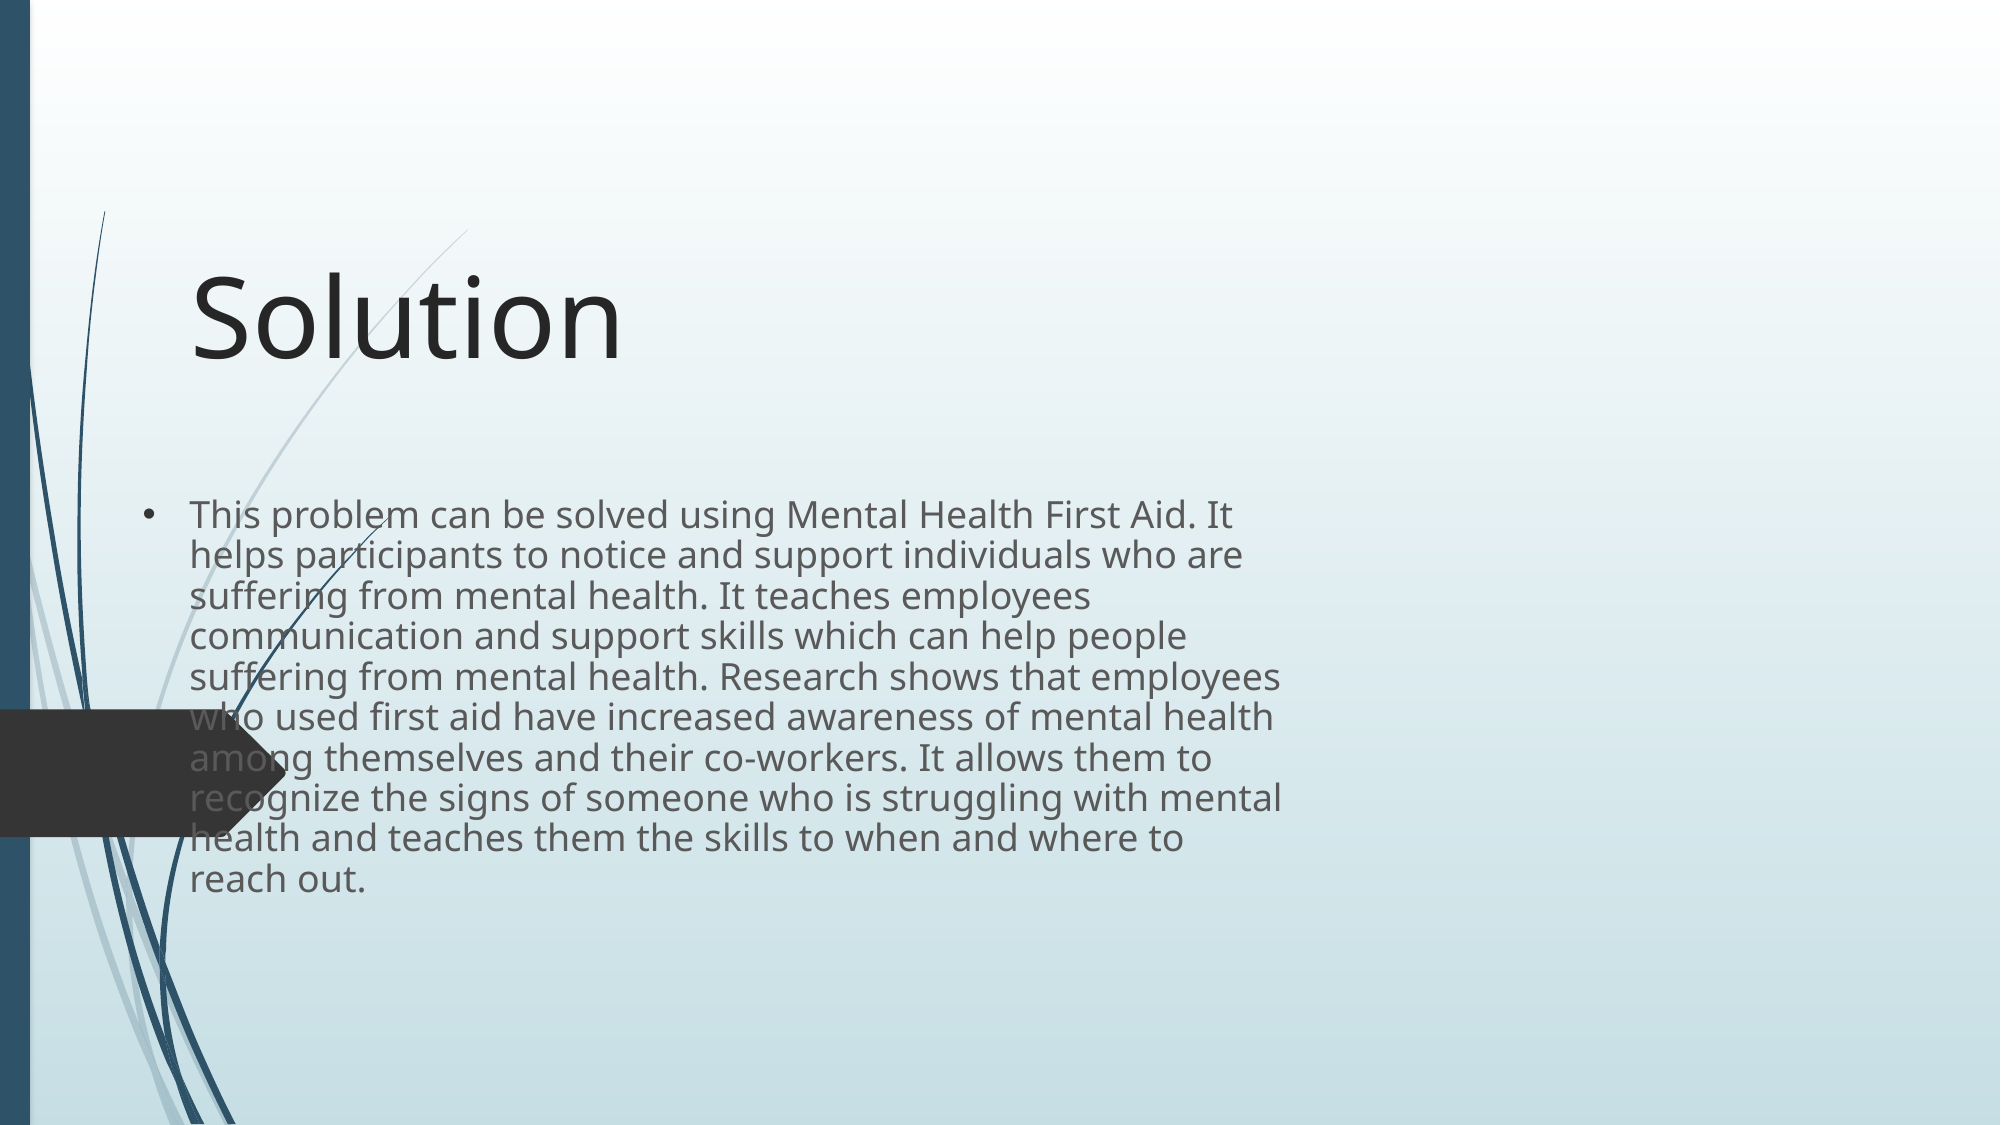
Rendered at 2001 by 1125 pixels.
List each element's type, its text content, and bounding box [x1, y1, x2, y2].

subtitle This problem can be solved using Mental Health First Aid. It helps participants to notice and support individuals who are suffering from mental health. It teaches employees communication and support skills which can help people suffering from mental health. Research shows that employees who used first aid have increased awareness of mental health among themselves and their co-workers. It allows them to recognize the signs of someone who is struggling with mental health and teaches them the skills to when and where to reach out. [127, 488, 1304, 997]
title Solution [175, 170, 1247, 389]
